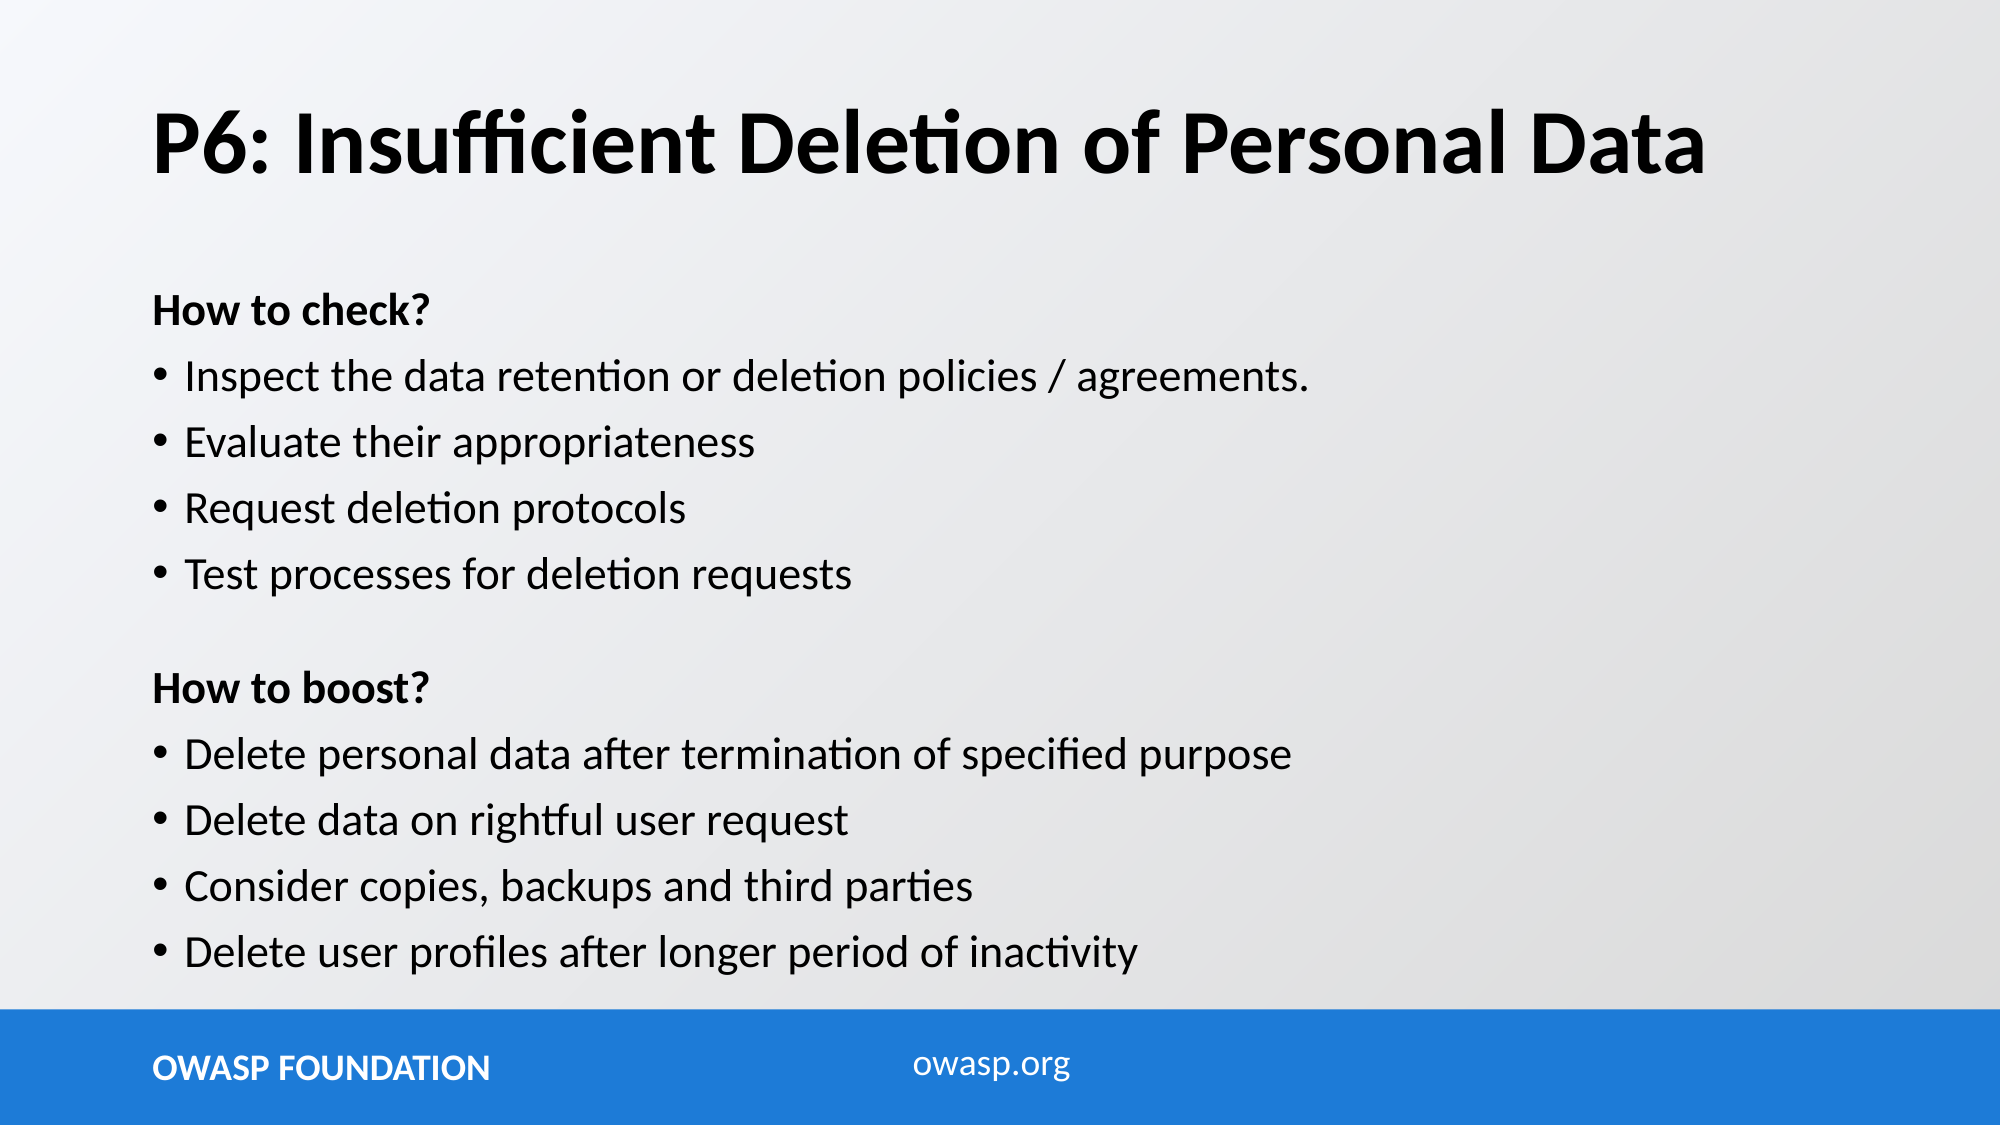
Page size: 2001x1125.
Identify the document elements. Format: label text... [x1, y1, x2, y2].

list How to check? Inspect the data retention or deletion policies / agreements. Evaluate their appropriateness Request deletion protocols Test processes for deletion requests How to boost? Delete personal data after termination of specified purpose Delete data on rightful user request Consider copies, backups and third parties Delete user profiles after longer period of inactivity [137, 278, 1863, 993]
title P6: Insufficient Deletion of Personal Data [137, 35, 1863, 253]
